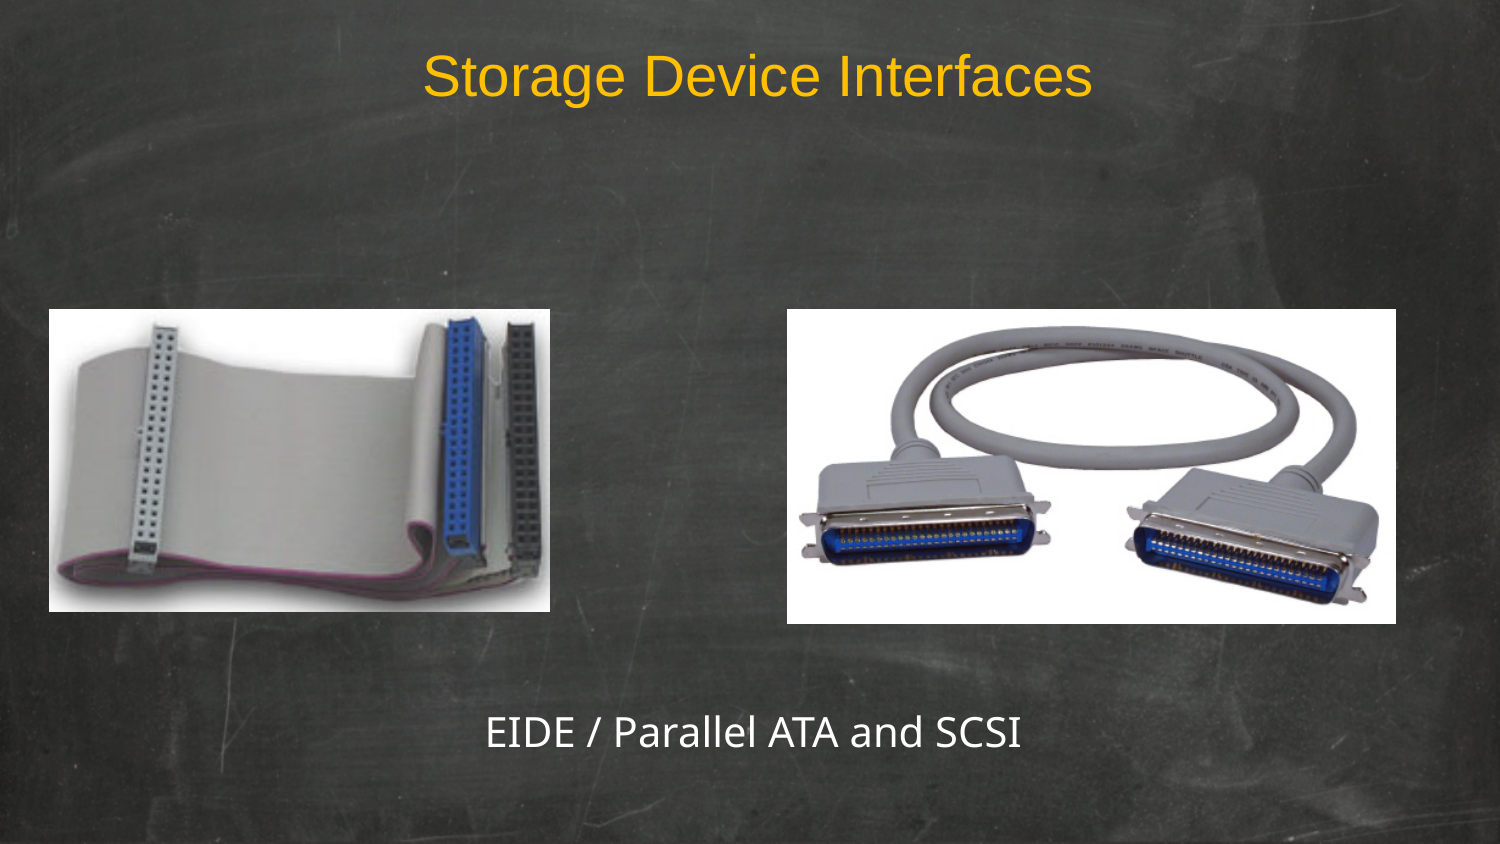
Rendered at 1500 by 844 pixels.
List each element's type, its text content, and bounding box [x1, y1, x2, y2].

picture [0, 0, 1500, 844]
list Storage Device Interfaces [55, 21, 1463, 135]
text_box EIDE / Parallel ATA and SCSI [49, 646, 1457, 822]
